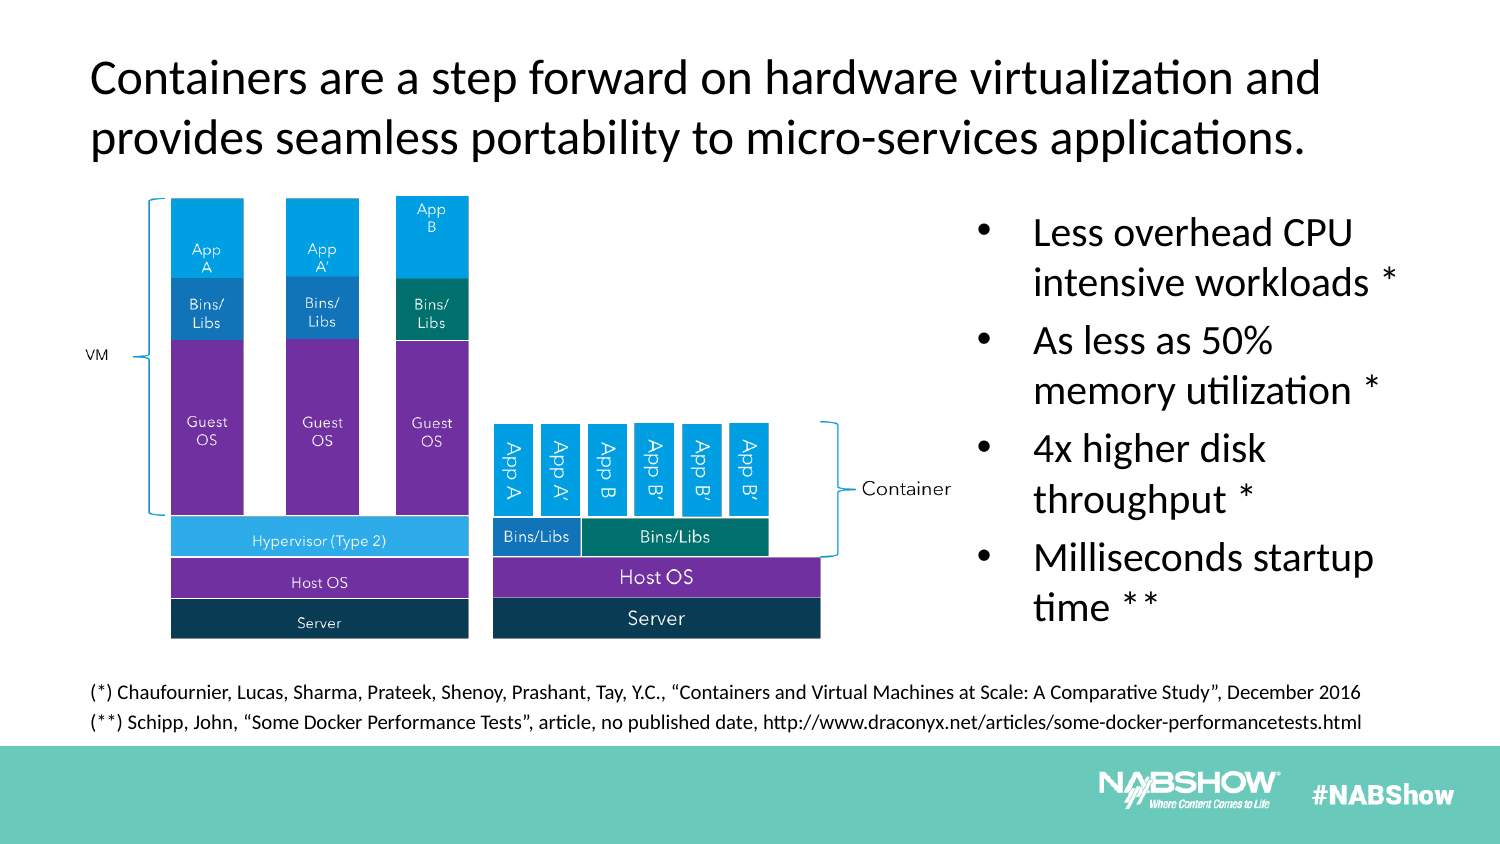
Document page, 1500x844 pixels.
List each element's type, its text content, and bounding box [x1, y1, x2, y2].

picture [0, 0, 1500, 844]
text_box Less overhead CPU intensive workloads * As less as 50% memory utilization * 4x higher disk throughput * Milliseconds startup time ** [962, 196, 1425, 671]
title Containers are a step forward on hardware virtualization and provides seamless portability to micro-services applications. [75, 33, 1425, 175]
text_box (*) Chaufournier, Lucas, Sharma, Prateek, Shenoy, Prashant, Tay, Y.C., “Containers and Virtual Machines at Scale: A Comparative Study”, December 2016 (**) Schipp, John, “Some Docker Performance Tests”, article, no published date, http://www.draconyx.net/articles/some-docker-performancetests.html [74, 671, 1425, 747]
